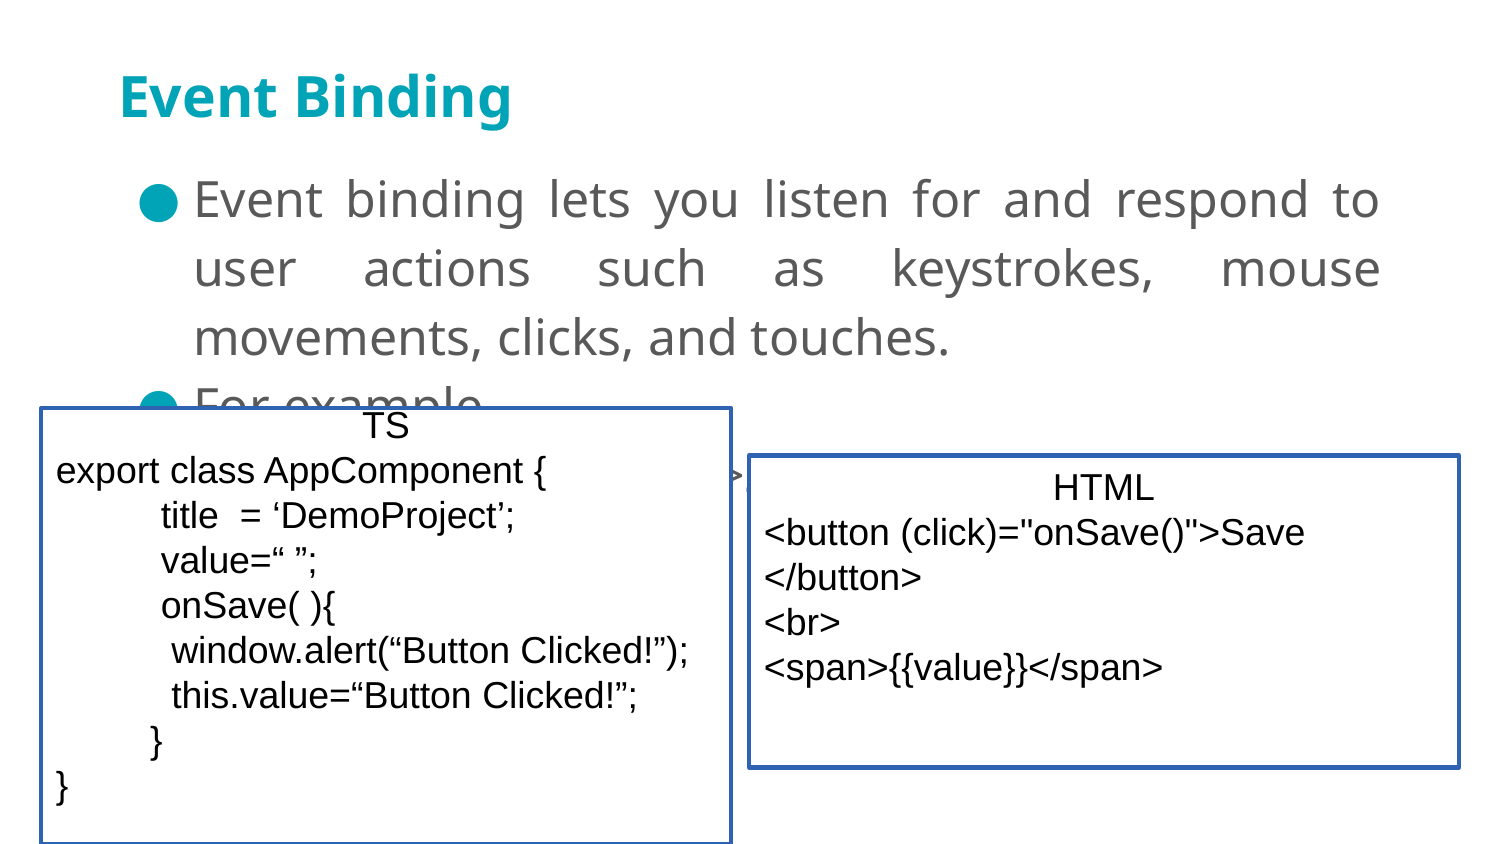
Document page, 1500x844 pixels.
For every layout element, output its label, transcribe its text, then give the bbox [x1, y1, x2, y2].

title Event Binding [103, 44, 1397, 143]
text_box HTML <button (click)="onSave()">Save </button> <br> <span>{{value}}</span> [747, 453, 1461, 770]
text_box TS export class AppComponent { title = ‘DemoProject’; value=“ ”; onSave( ){ window.alert(“Button Clicked!”); this.value=“Button Clicked!”; } } [39, 406, 733, 844]
list Event binding lets you listen for and respond to user actions such as keystrokes, mouse movements, clicks, and touches. For example, <button (click)="onSave()">Save</button> [103, 143, 1397, 821]
